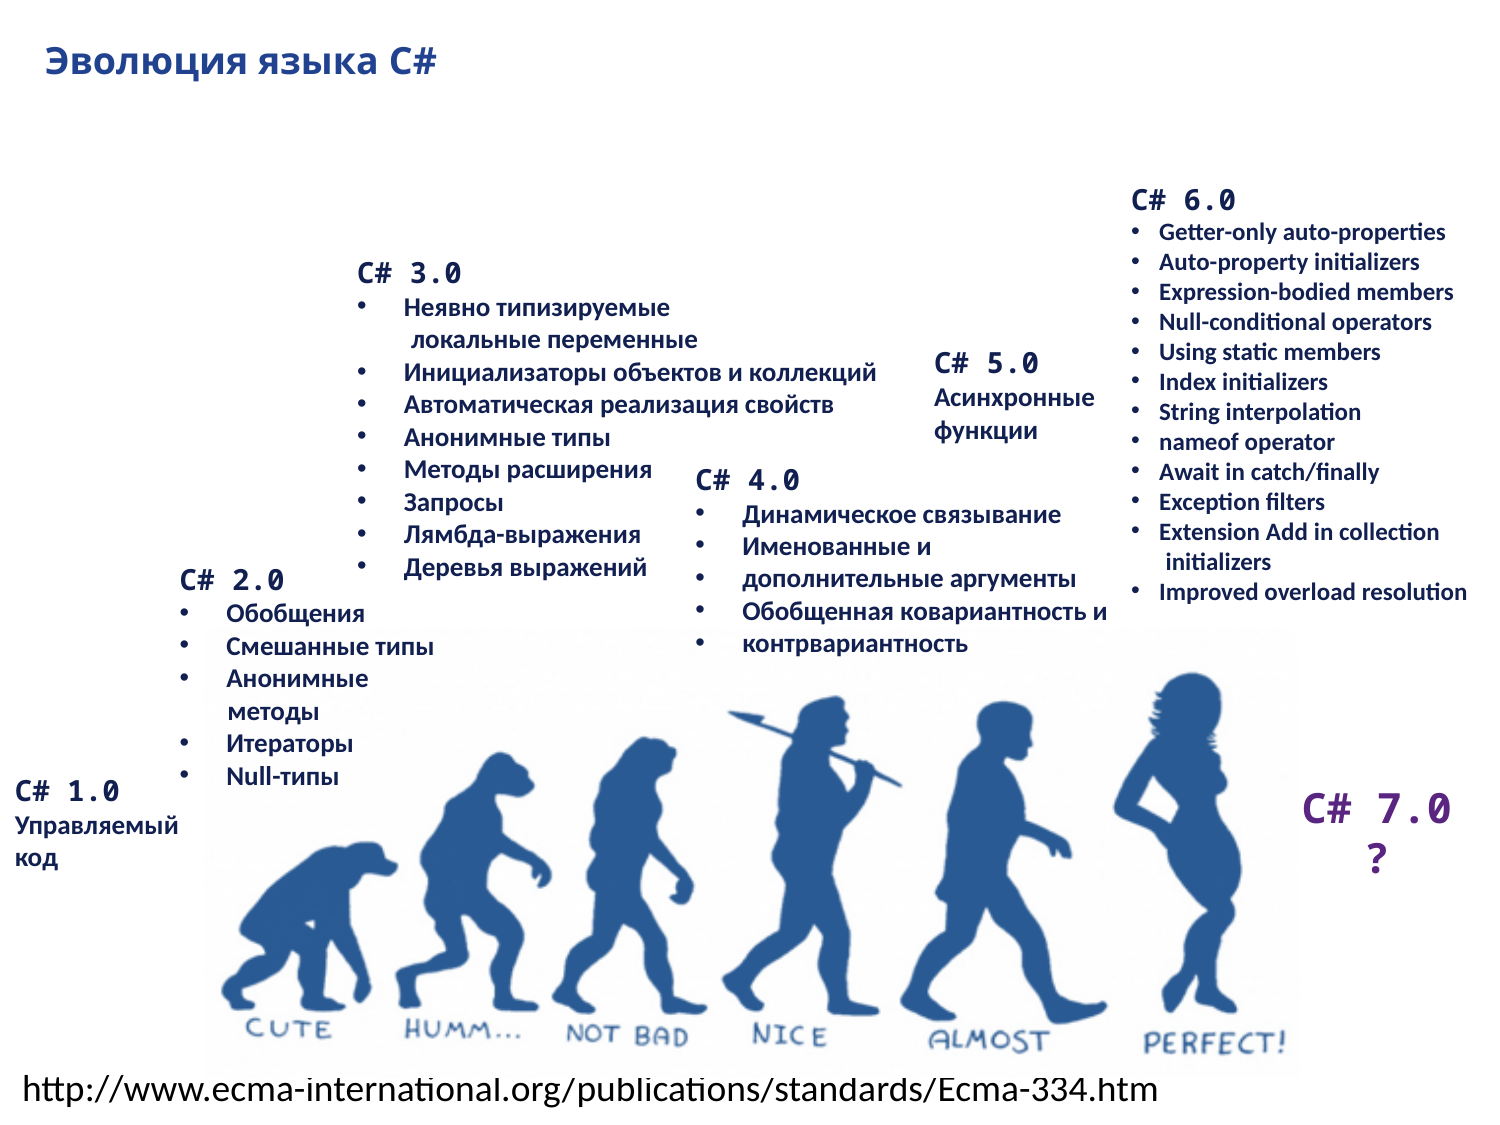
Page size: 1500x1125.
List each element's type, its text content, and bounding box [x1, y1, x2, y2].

text_box C# 7.0 ? [1300, 774, 1460, 890]
text_box C# 2.0 Обобщения Смешанные типы Анонимные методы Итераторы Null-типы [164, 553, 450, 764]
title Эволюция языка C# [36, 28, 1470, 126]
text_box http://www.ecma-international.org/publications/standards/Ecma-334.htm [7, 1056, 1497, 1117]
text_box C# 1.0 Управляемый код [7, 764, 204, 880]
text_box C# 4.0 Динамическое связывание Именованные и дополнительные аргументы Обобщенная ковариантность и контрвариантность [687, 453, 1122, 627]
text_box C# 3.0 Неявно типизируемые локальные переменные Инициализаторы объектов и коллекций Автоматическая реализация свойств Анонимные типы Методы расширения Запросы Лямбда-выражения Деревья выражений [349, 246, 885, 590]
text_box C# 6.0 Getter-only auto-properties Auto-property initializers Expression-bodied members Null-conditional operators Using static members Index initializers String interpolation nameof operator Await in catch/finally Exception filters Extension Add in collection initializers Improved overload resolution [1123, 173, 1476, 613]
picture [204, 627, 1300, 1078]
text_box C# 5.0 Асинхронные функции [926, 337, 1109, 453]
